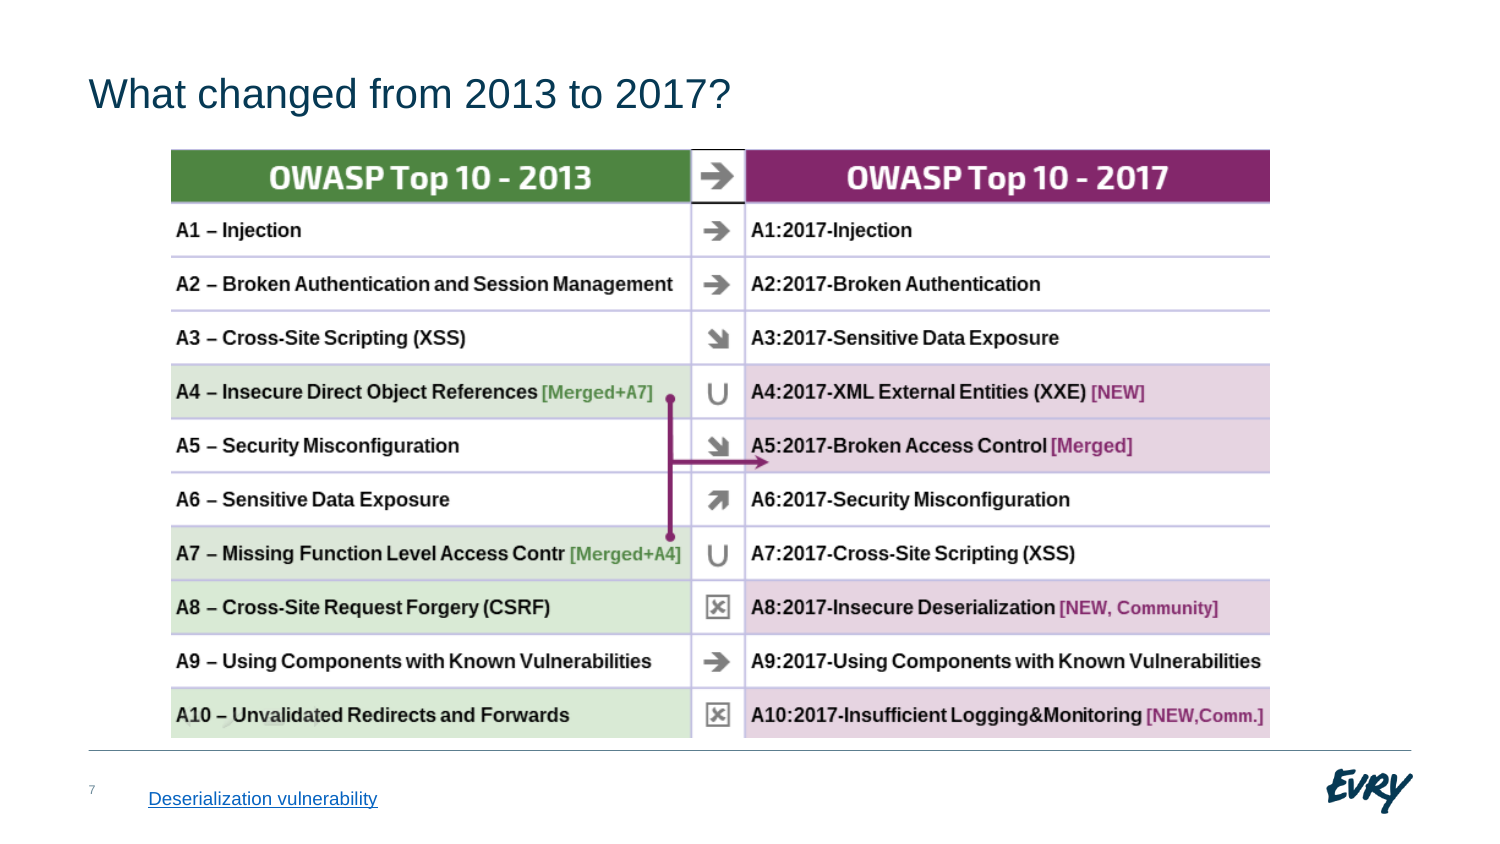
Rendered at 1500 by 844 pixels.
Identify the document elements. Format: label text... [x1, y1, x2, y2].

slide_number 7 [88, 781, 119, 797]
picture [1326, 768, 1413, 814]
text_box Deserialization vulnerability [148, 771, 1038, 823]
title What changed from 2013 to 2017? [88, 62, 1254, 227]
picture [1376, 779, 1383, 785]
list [171, 149, 1270, 738]
picture [1388, 779, 1413, 814]
